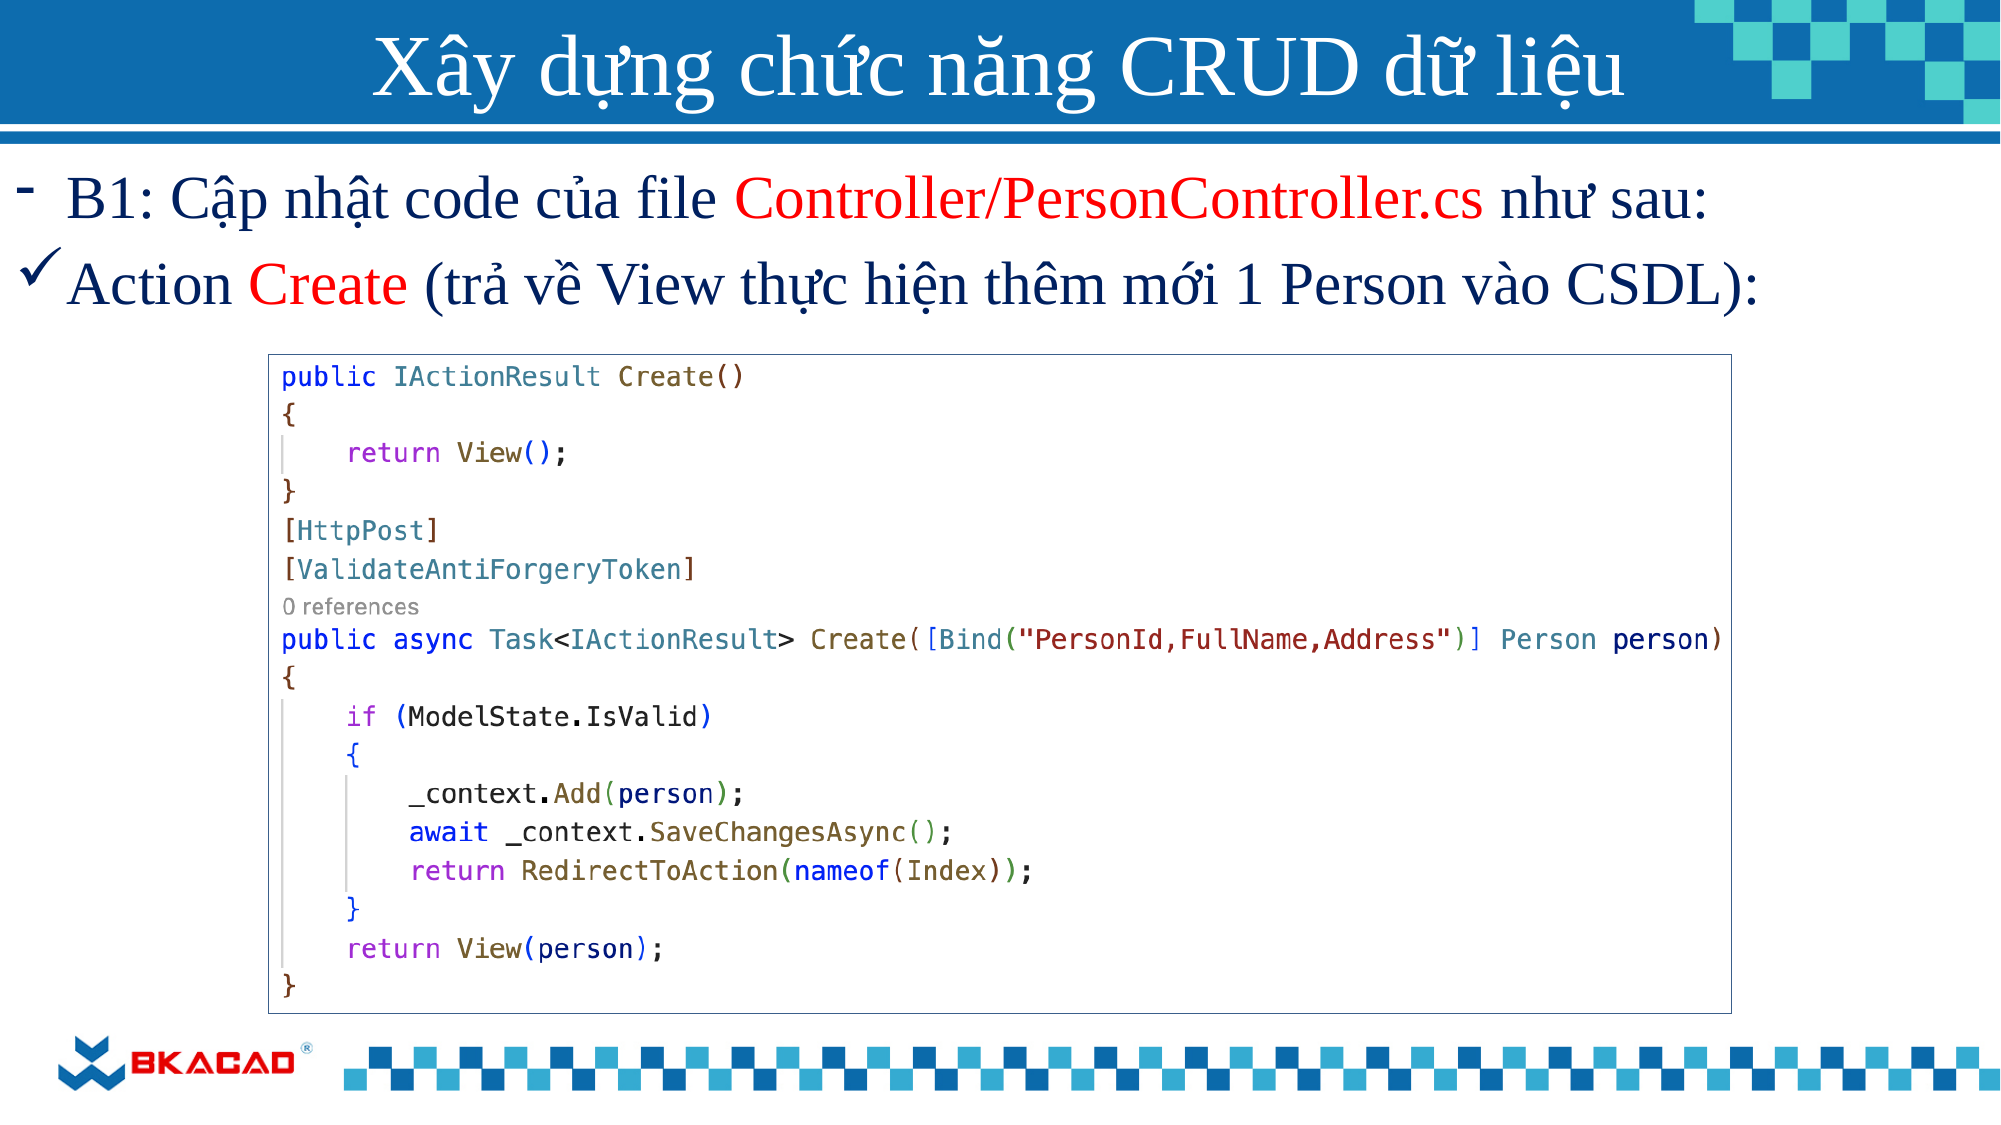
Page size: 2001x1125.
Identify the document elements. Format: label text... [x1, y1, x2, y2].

list B1: Cập nhật code của file Controller/PersonController.cs như sau: Action Create (trả về View thực hiện thêm mới 1 Person vào CSDL): [0, 149, 1995, 325]
picture [0, 0, 2001, 1125]
title Xây dựng chức năng CRUD dữ liệu [0, 0, 2000, 121]
